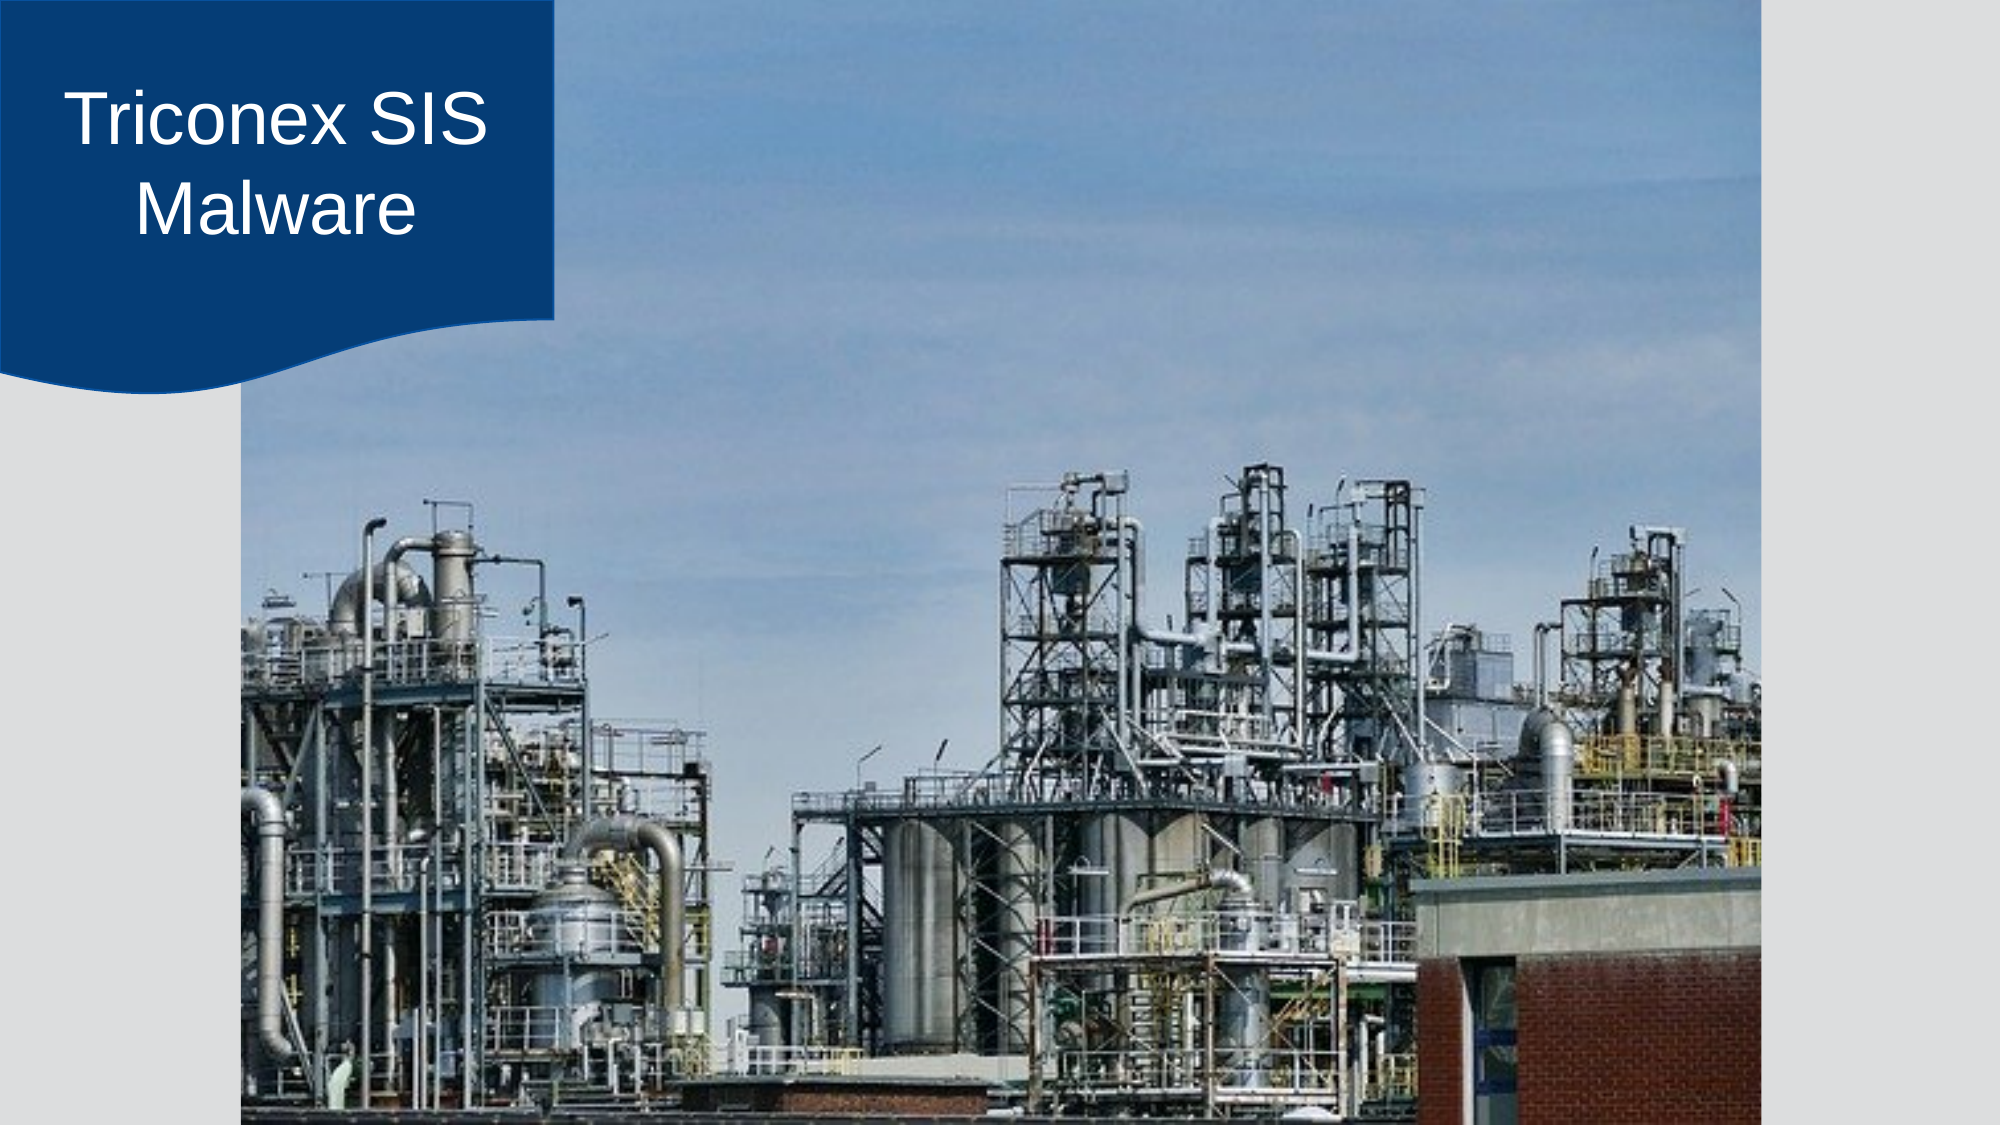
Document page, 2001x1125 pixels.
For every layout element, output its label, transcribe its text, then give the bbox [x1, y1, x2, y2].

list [240, 0, 1762, 1125]
text_box Triconex SIS Malware [0, 0, 240, 395]
